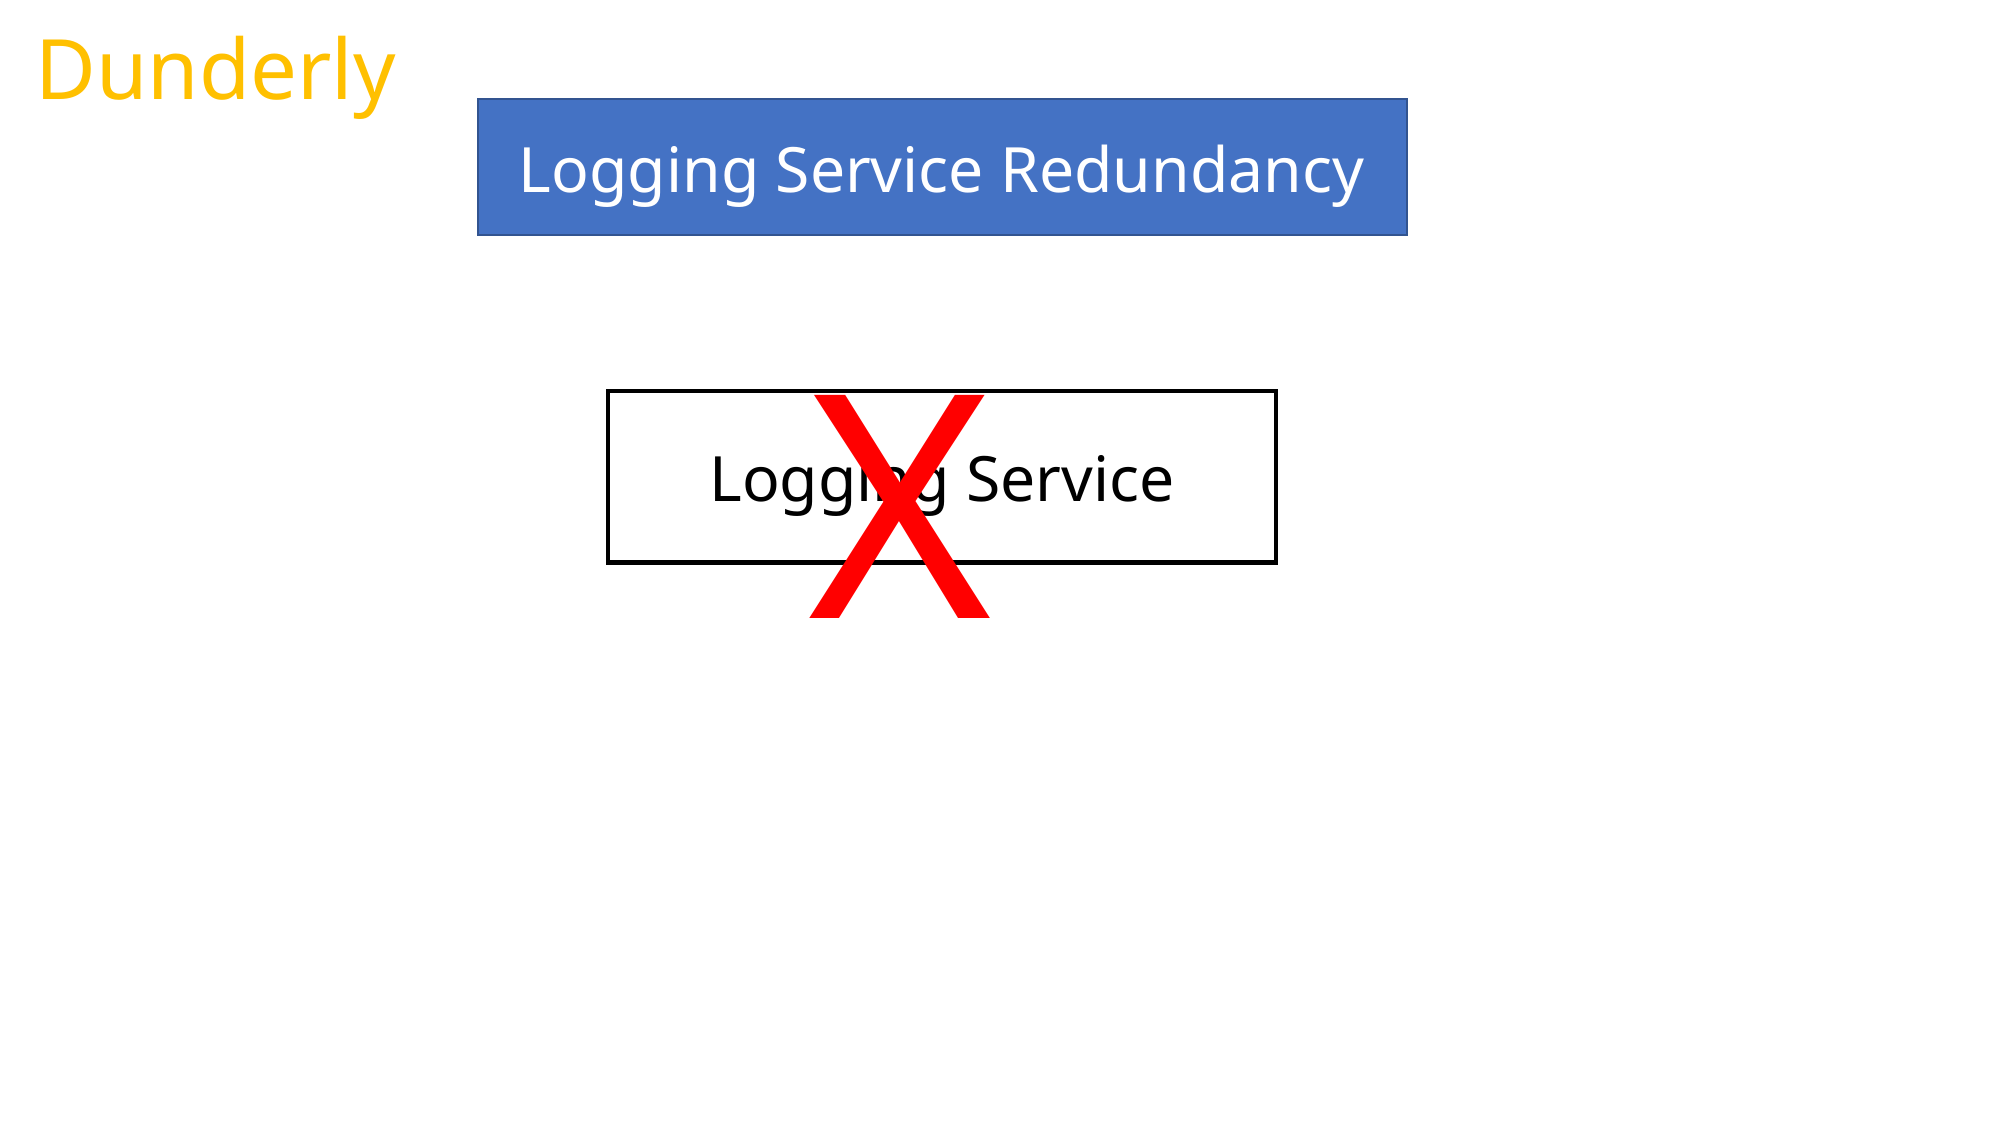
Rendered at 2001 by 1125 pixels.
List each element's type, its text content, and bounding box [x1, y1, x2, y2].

text_box Logging Service [1162, 390, 1277, 563]
text_box X [793, 298, 1162, 688]
text_box Logging Service Redundancy [477, 98, 1408, 236]
text_box Dunderly [20, 8, 434, 124]
text_box Logging Service [607, 390, 793, 563]
